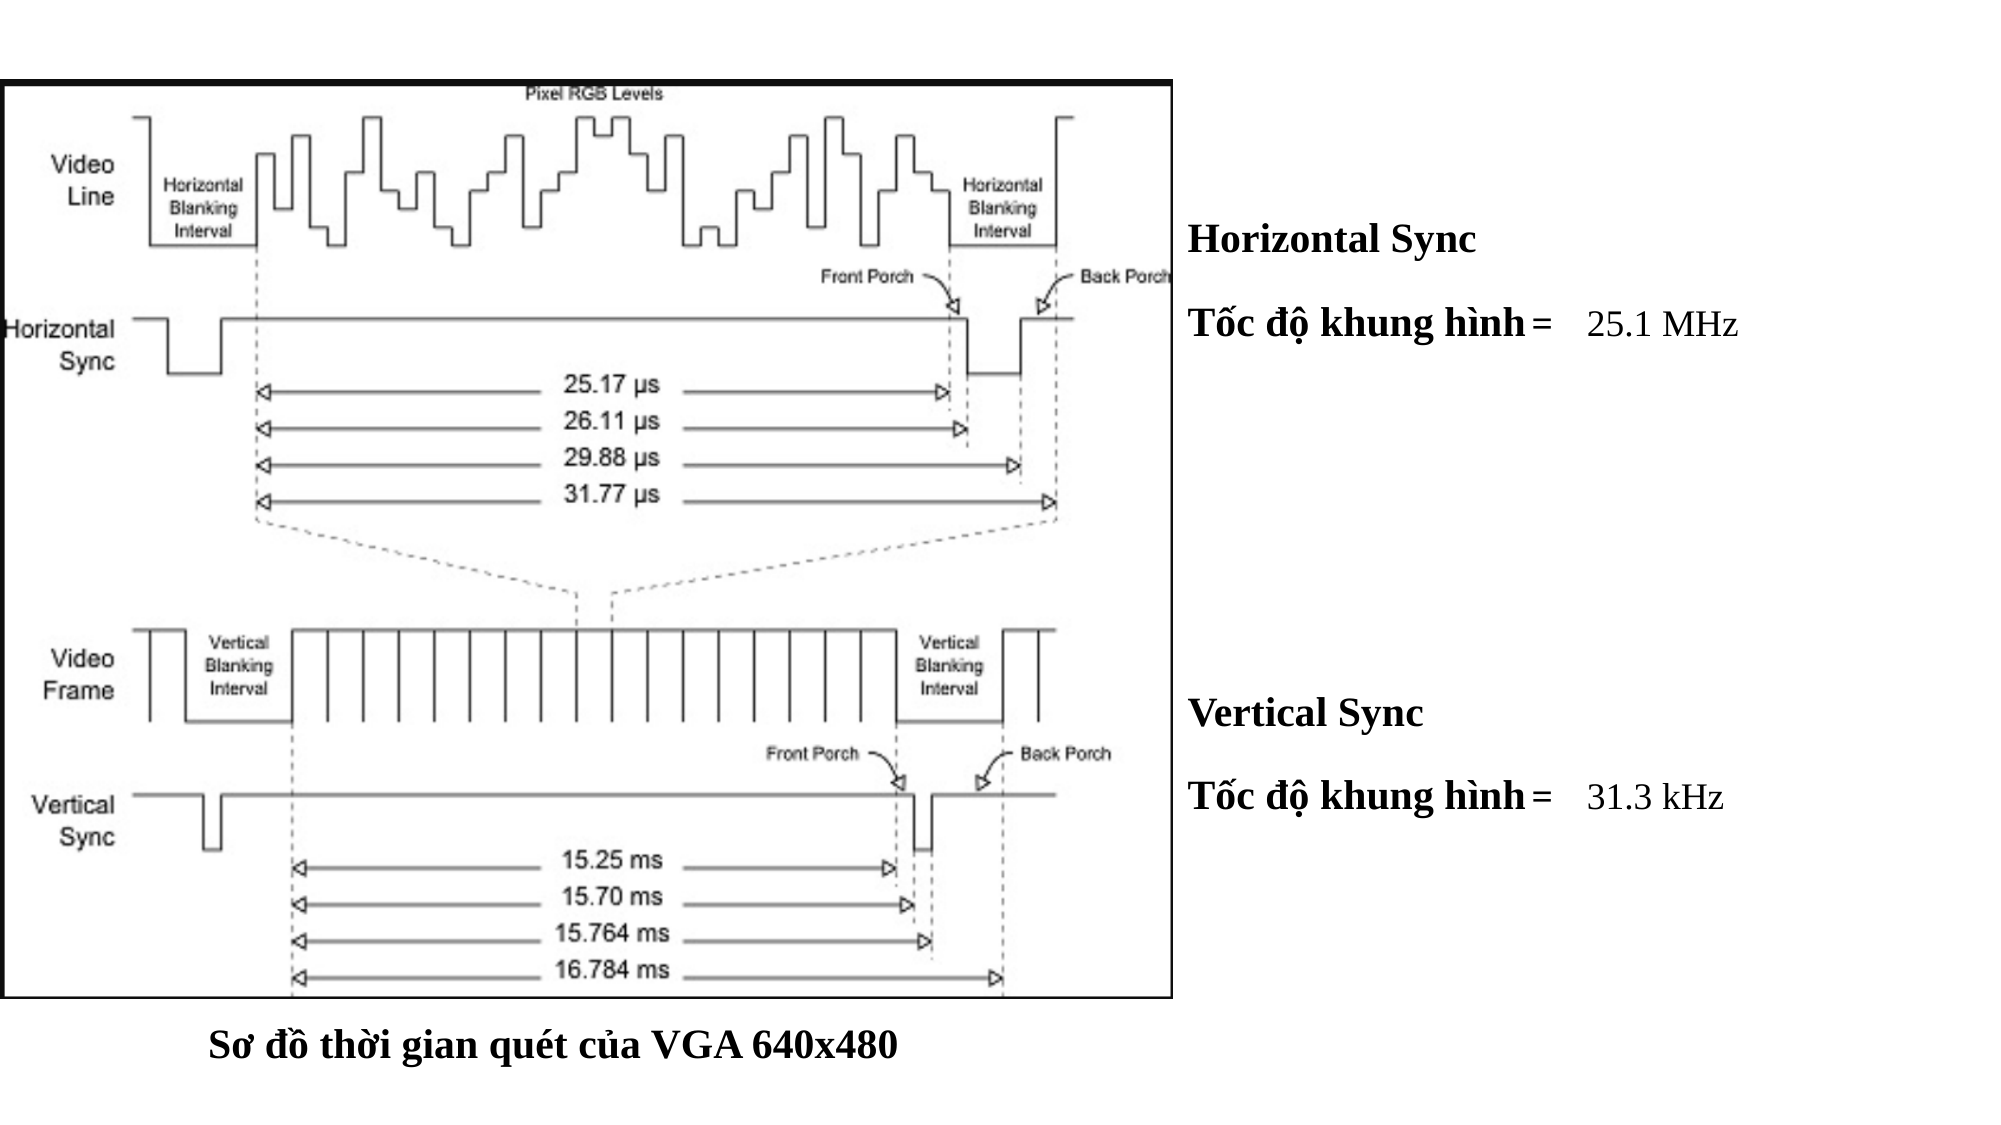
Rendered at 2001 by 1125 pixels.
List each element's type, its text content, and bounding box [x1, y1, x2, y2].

text_box Sơ đồ thời gian quét của VGA 640x480 [193, 999, 1014, 1082]
picture [0, 79, 1173, 999]
